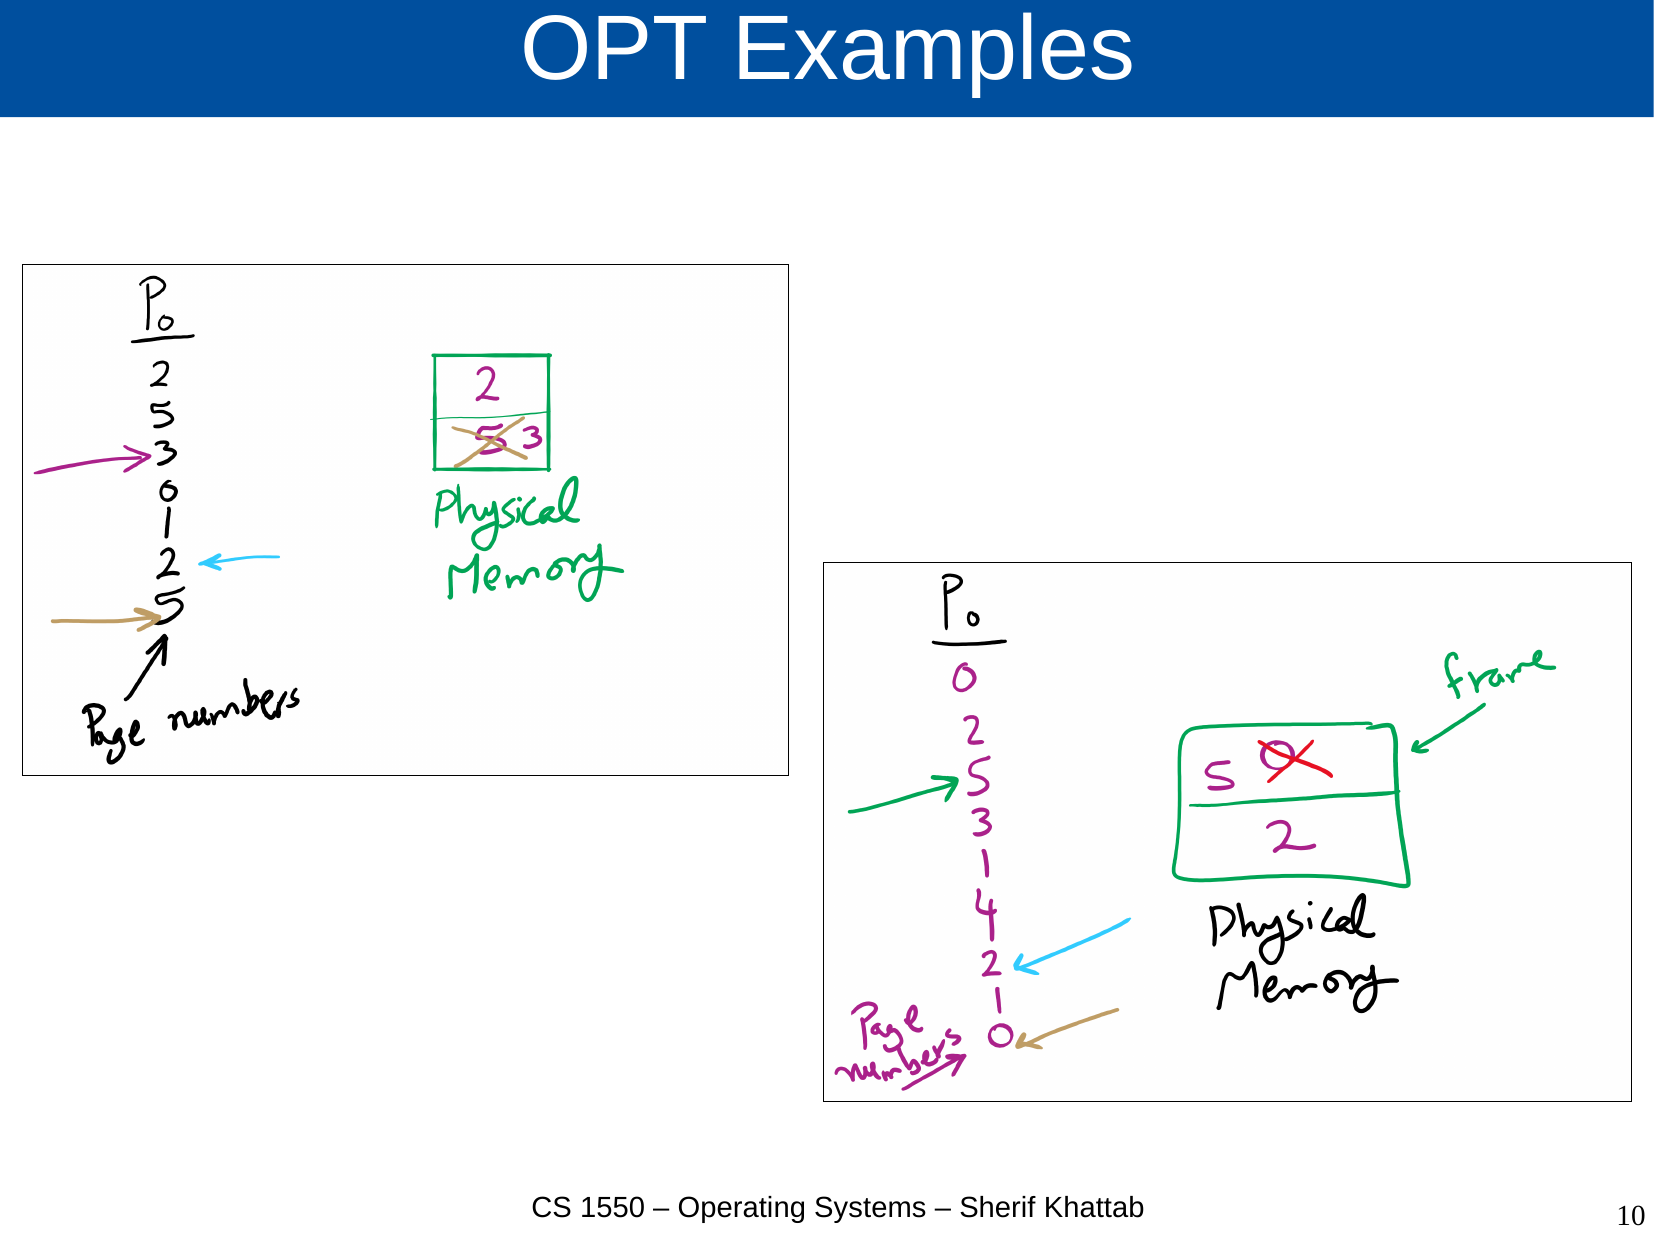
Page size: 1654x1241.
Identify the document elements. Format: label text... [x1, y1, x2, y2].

title OPT Examples [0, 0, 1654, 118]
footer CS 1550 – Operating Systems – Sherif Khattab [460, 1190, 1217, 1241]
picture [22, 263, 790, 776]
picture [823, 562, 1632, 1102]
slide_number 10 [1265, 1198, 1647, 1241]
